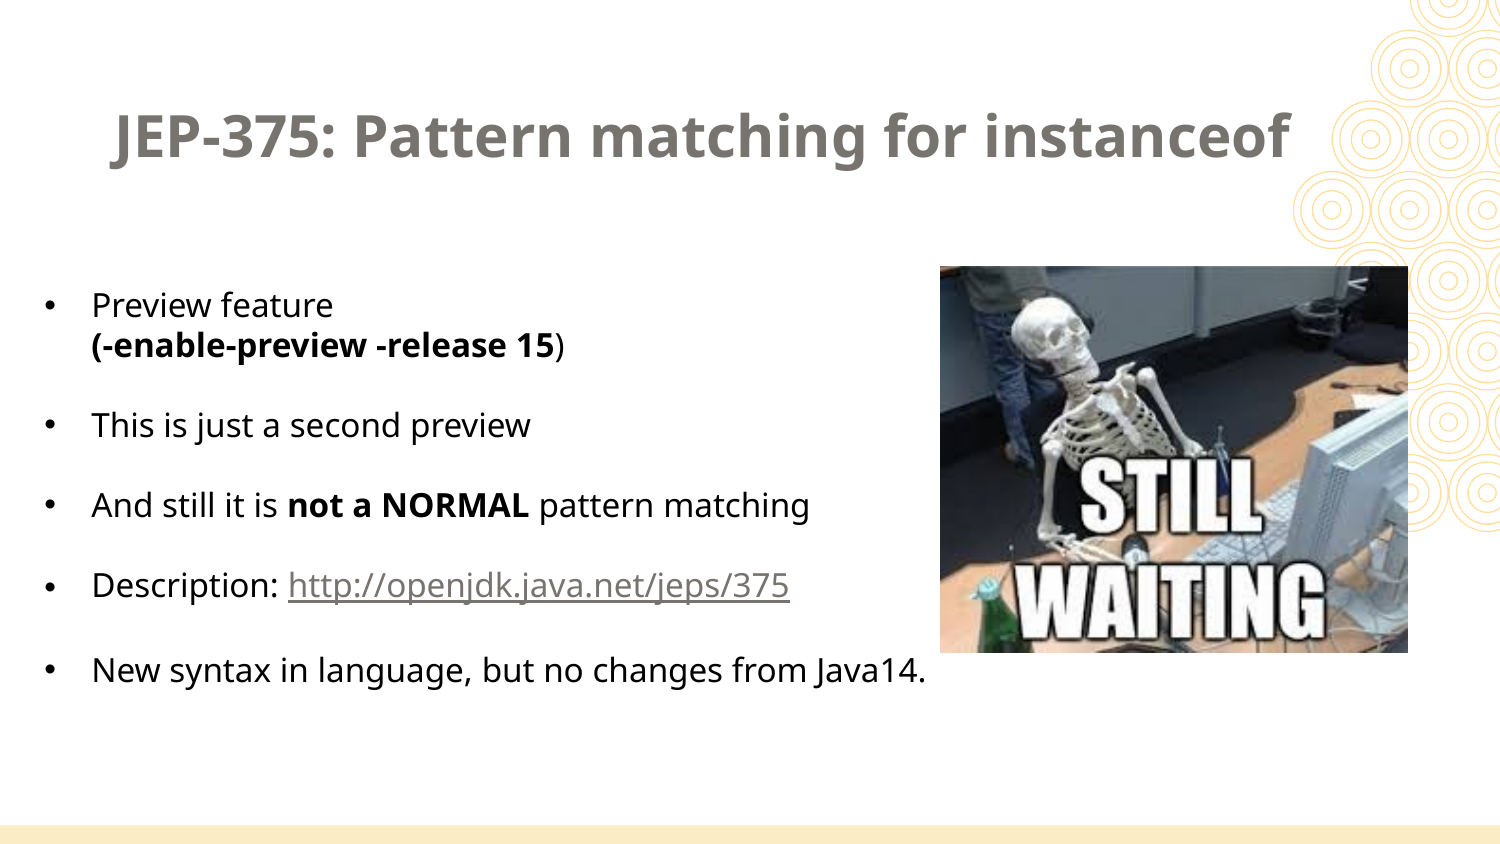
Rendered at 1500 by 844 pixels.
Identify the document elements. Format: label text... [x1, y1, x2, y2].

picture [940, 266, 1409, 654]
title JEP-375: Pattern matching for instanceof [99, 90, 1363, 178]
text_box Preview feature (-enable-preview -release 15) This is just a second preview And still it is not a NORMAL pattern matching Description: http://openjdk.java.net/jeps/375 New syntax in language, but no changes from Java14. [29, 277, 952, 767]
